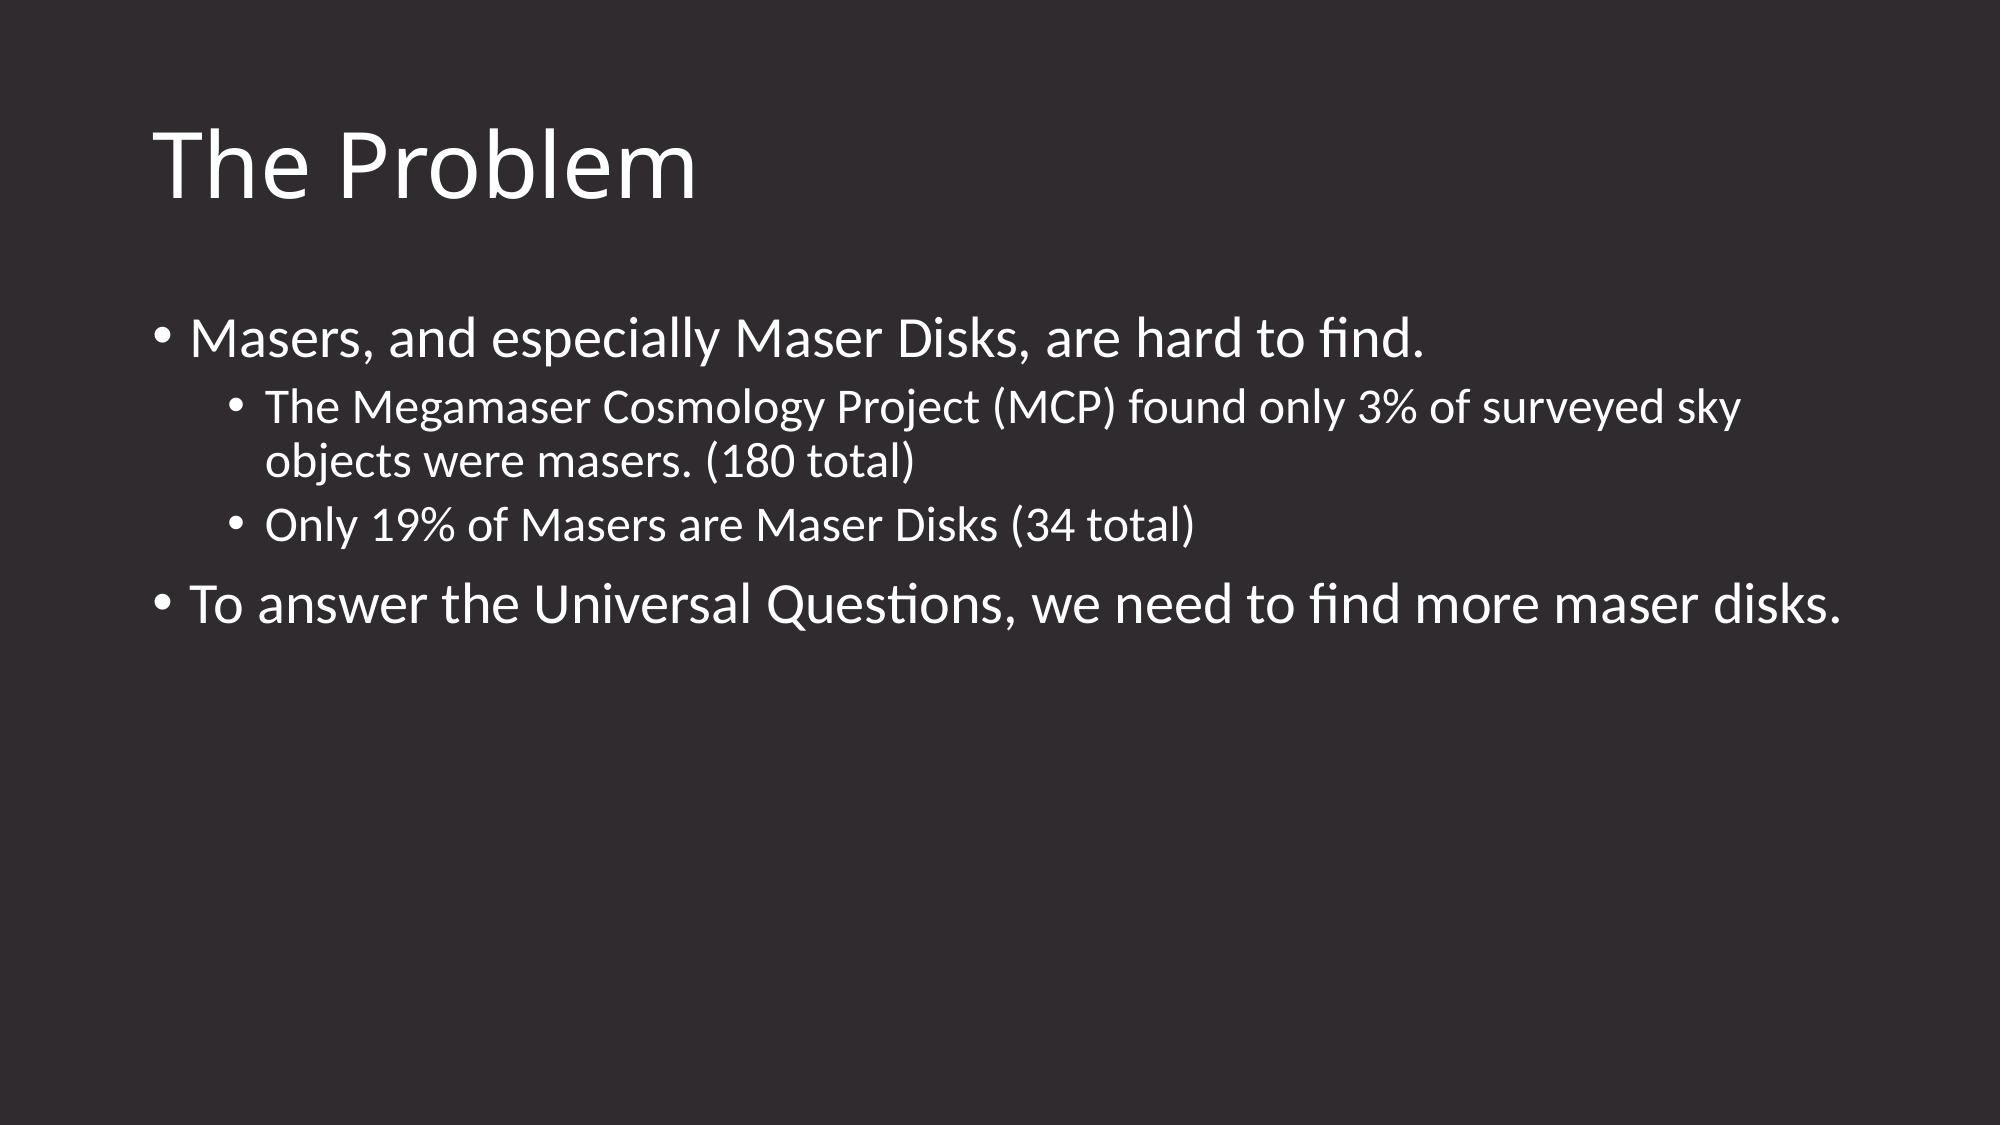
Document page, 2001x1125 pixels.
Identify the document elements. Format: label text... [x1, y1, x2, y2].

title The Problem [137, 59, 1863, 278]
list Masers, and especially Maser Disks, are hard to find. The Megamaser Cosmology Project (MCP) found only 3% of surveyed sky objects were masers. (180 total) Only 19% of Masers are Maser Disks (34 total) To answer the Universal Questions, we need to find more maser disks. [137, 299, 1863, 1014]
